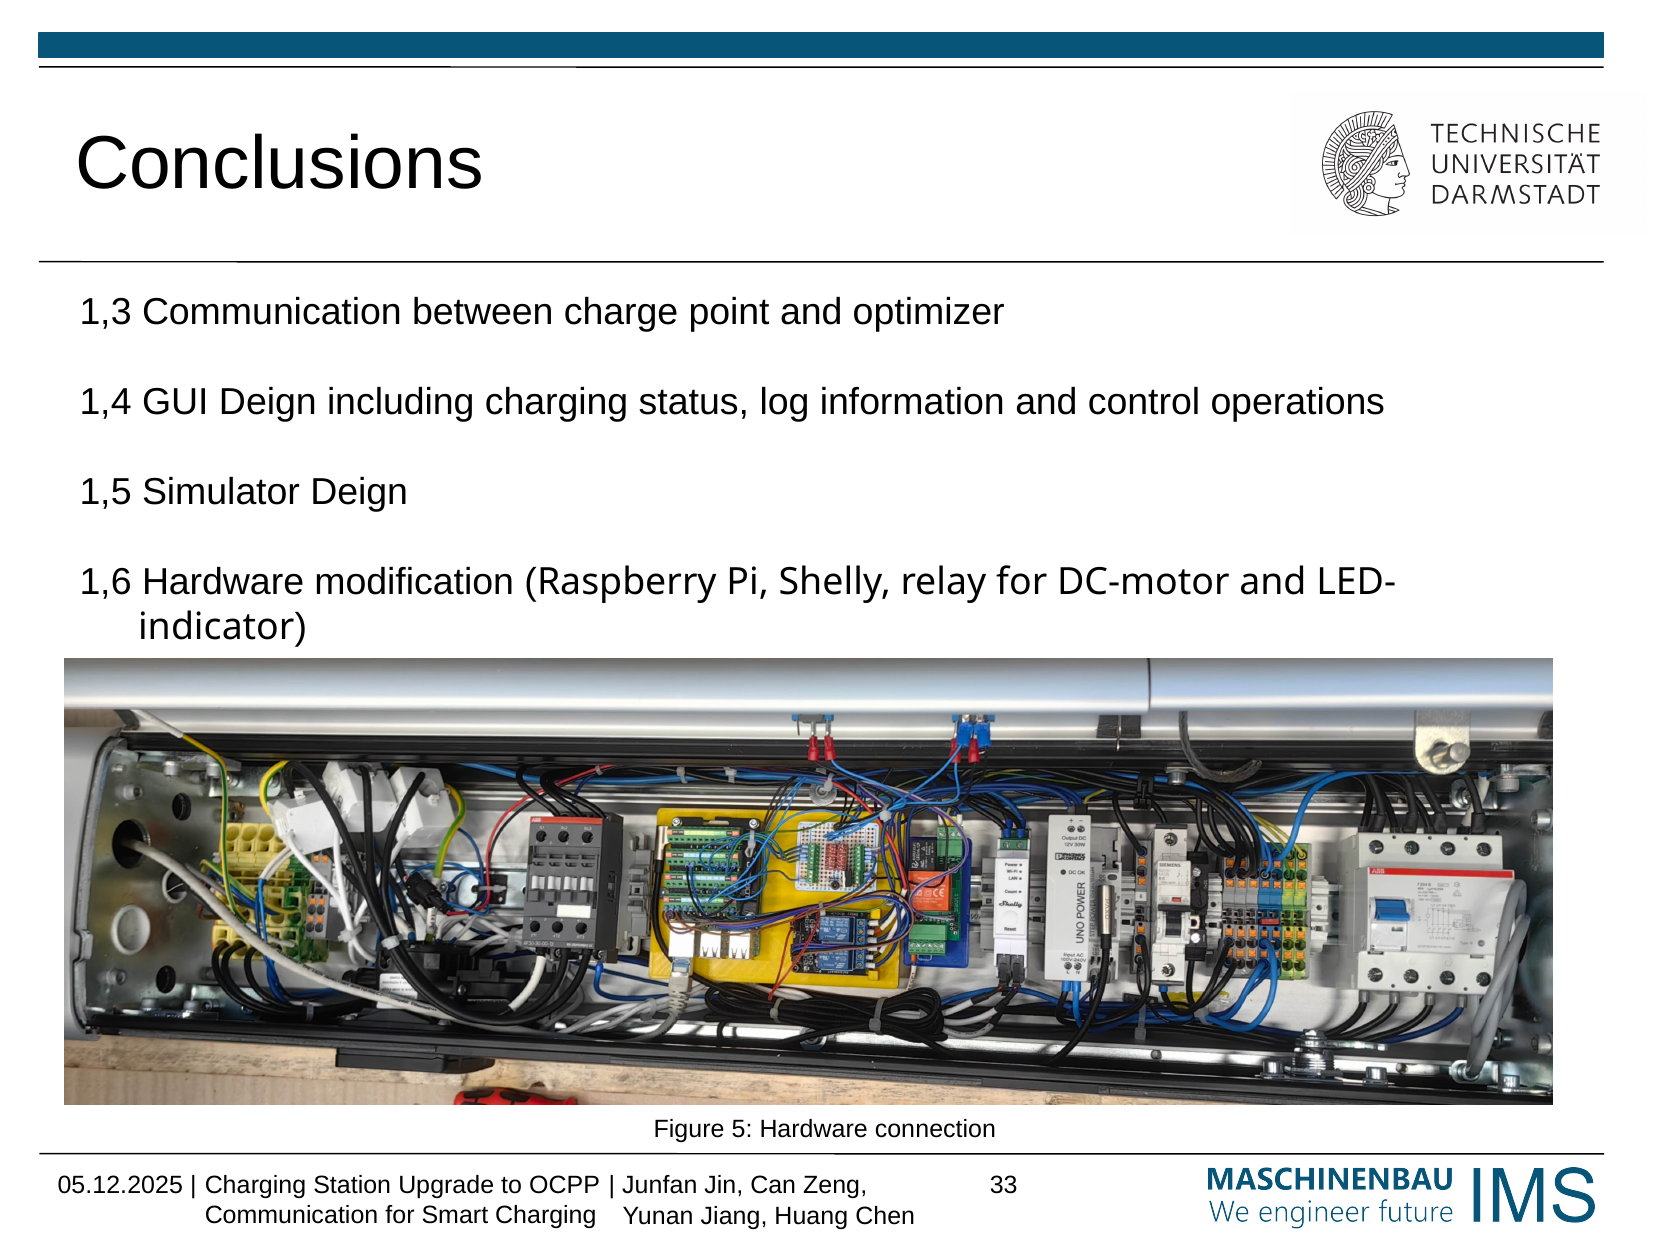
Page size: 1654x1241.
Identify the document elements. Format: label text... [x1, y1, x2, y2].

picture [64, 658, 1553, 1105]
picture [1375, 1167, 1383, 1179]
text_box 1,3 Communication between charge point and optimizer 1,4 GUI Deign including charging status, log information and control operations 1,5 Simulator Deign 1,6 Hardware modification (Raspberry Pi, Shelly, relay for DC-motor and LED- indicator) [64, 279, 1527, 655]
text_box Figure 5: Hardware connection [639, 1105, 1015, 1150]
picture [1301, 1167, 1309, 1176]
picture [1562, 1167, 1595, 1201]
picture [1216, 1167, 1225, 1181]
picture [1286, 88, 1651, 239]
picture [1335, 1167, 1343, 1180]
title Conclusions [74, 90, 1274, 240]
picture [1208, 1167, 1595, 1230]
picture [1439, 1167, 1447, 1185]
